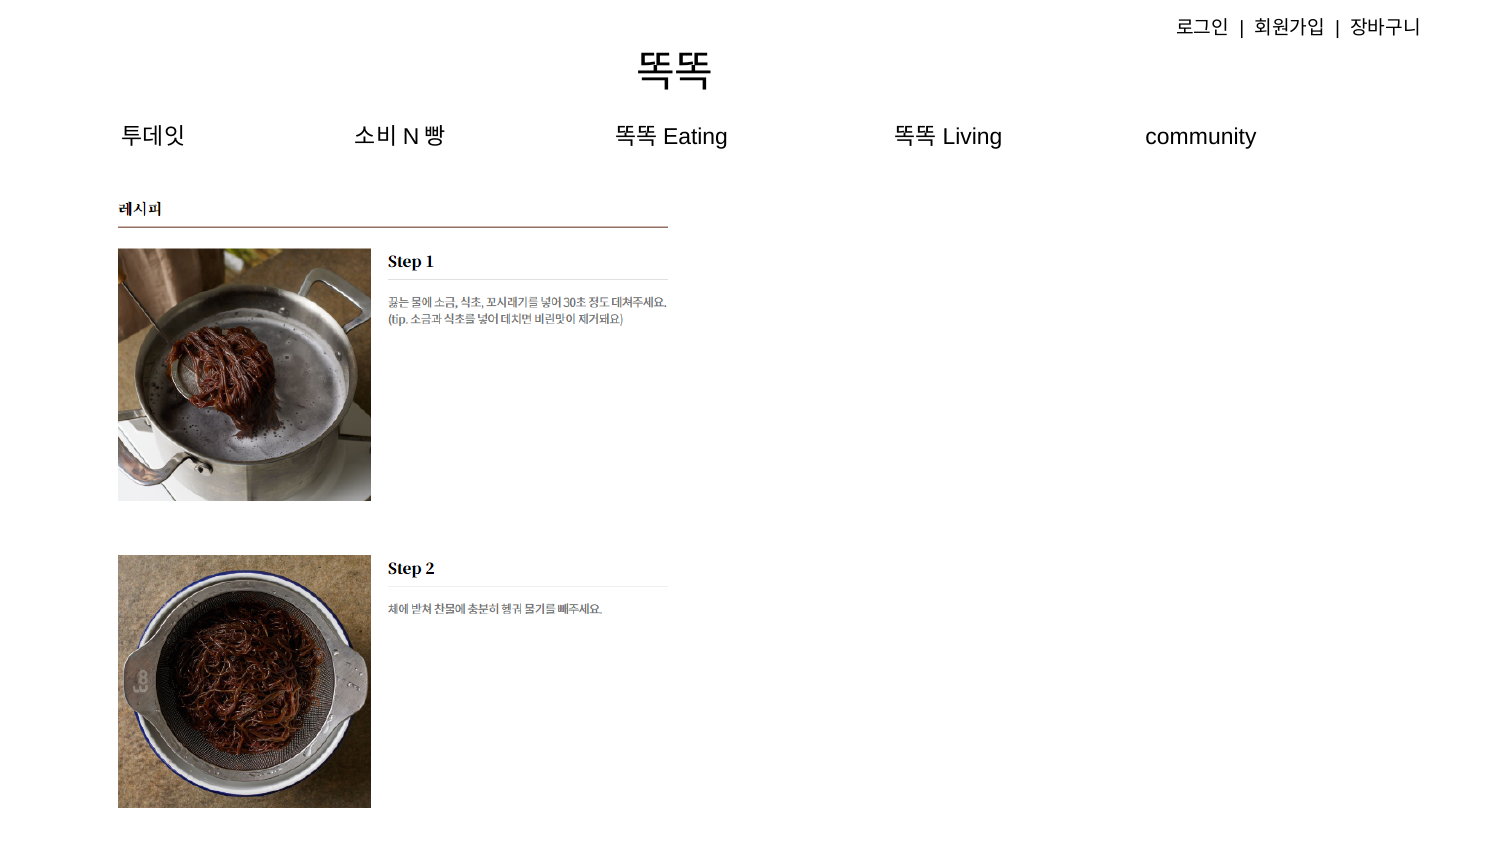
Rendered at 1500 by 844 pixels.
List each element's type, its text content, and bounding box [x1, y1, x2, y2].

picture [107, 189, 682, 823]
title 똑똑Eating [575, 107, 768, 161]
title community [1129, 107, 1273, 161]
title 똑똑Living [871, 107, 1026, 161]
title 로그인 | 회원가입 | 장바구니 [1161, 0, 1450, 64]
title 똑똑 [620, 29, 741, 94]
title 소비N빵 [328, 107, 473, 161]
title 투데잇 [81, 107, 226, 161]
